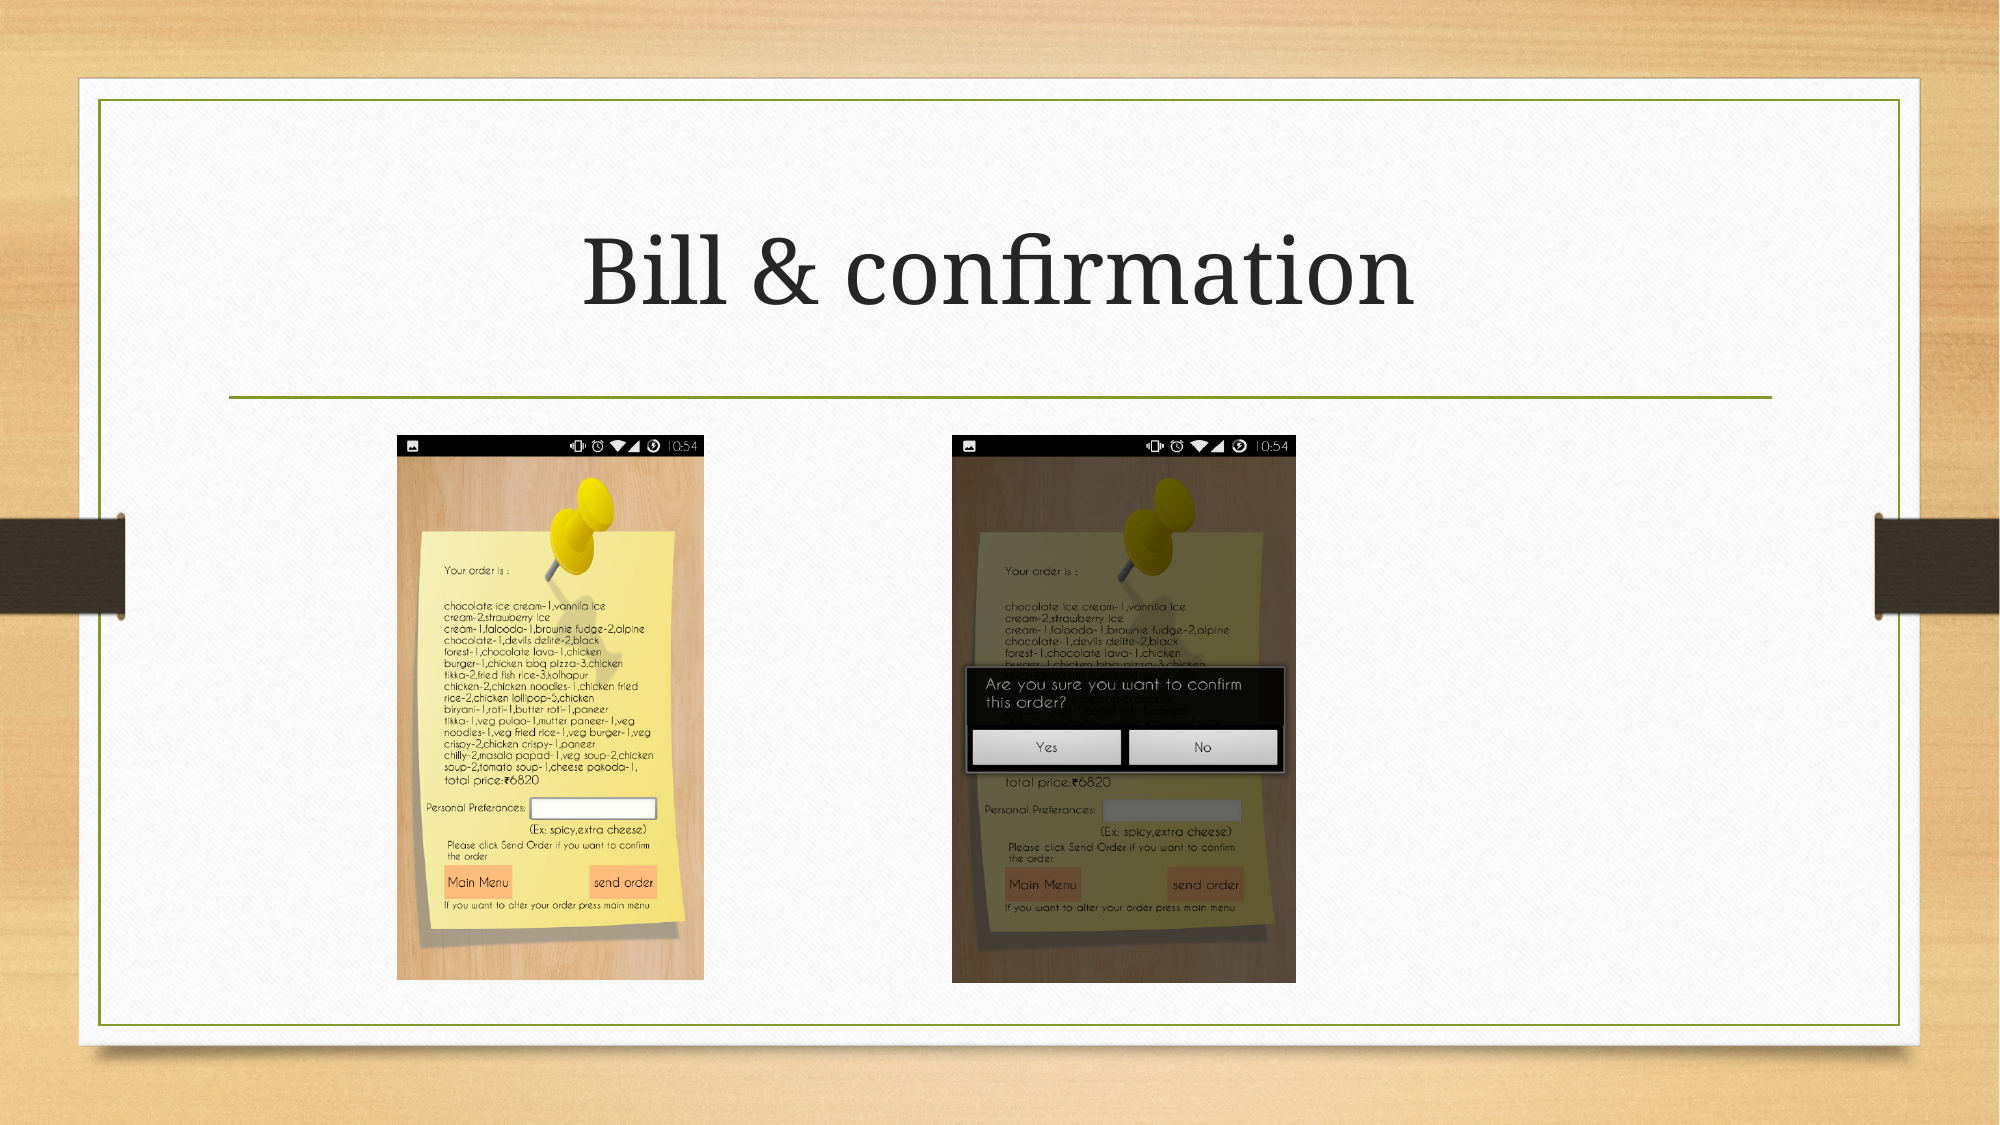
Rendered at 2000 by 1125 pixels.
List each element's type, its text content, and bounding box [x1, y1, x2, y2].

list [396, 434, 704, 980]
picture [0, 0, 2000, 1125]
title Bill & confirmation [212, 161, 1787, 375]
